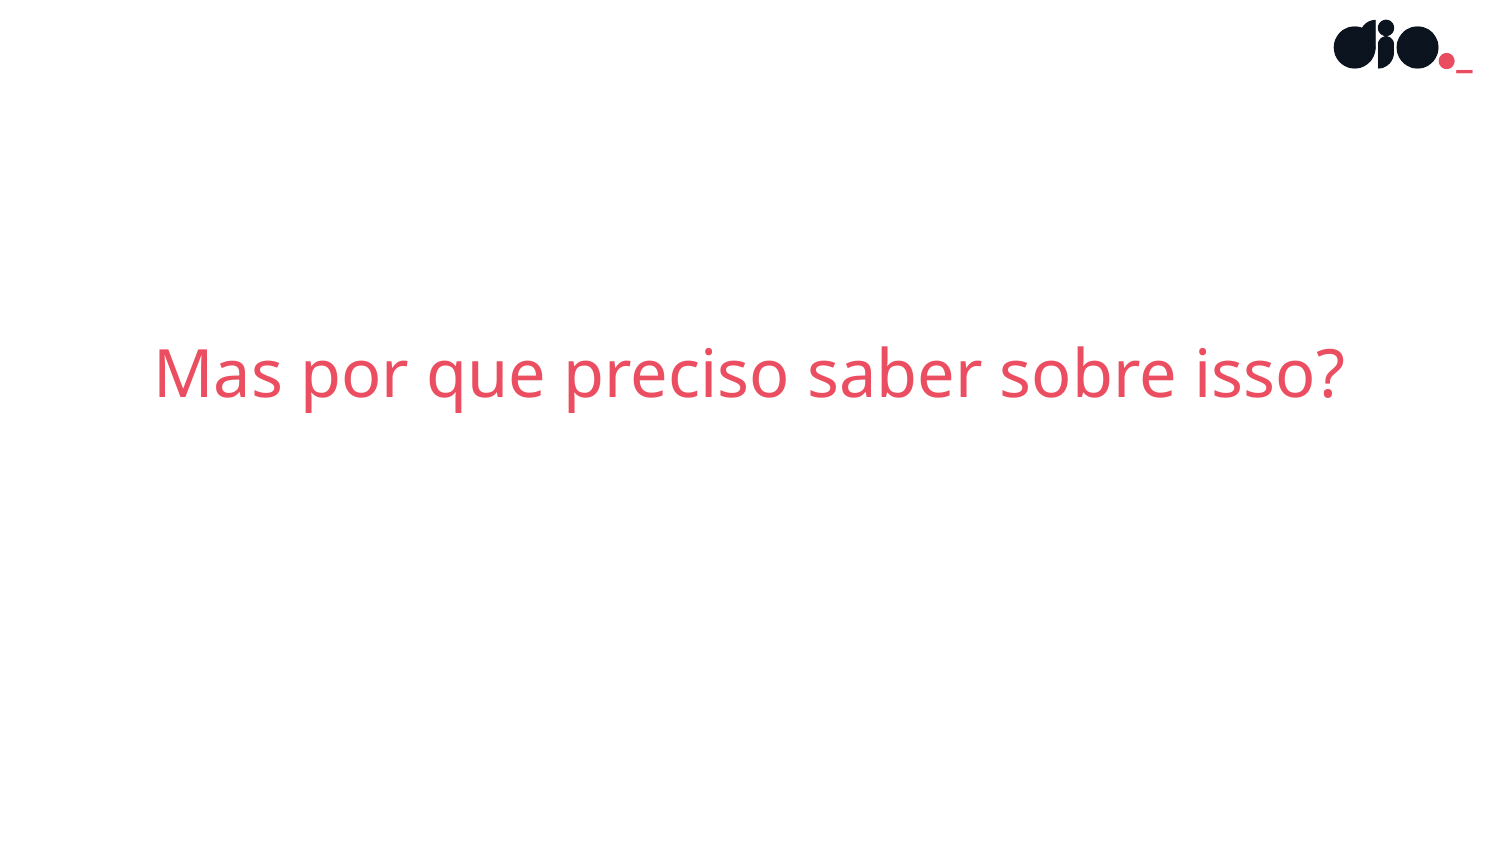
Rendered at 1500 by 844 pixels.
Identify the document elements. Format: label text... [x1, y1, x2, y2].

text_box Mas por que preciso saber sobre isso? [69, 262, 1431, 467]
picture [1333, 19, 1473, 74]
